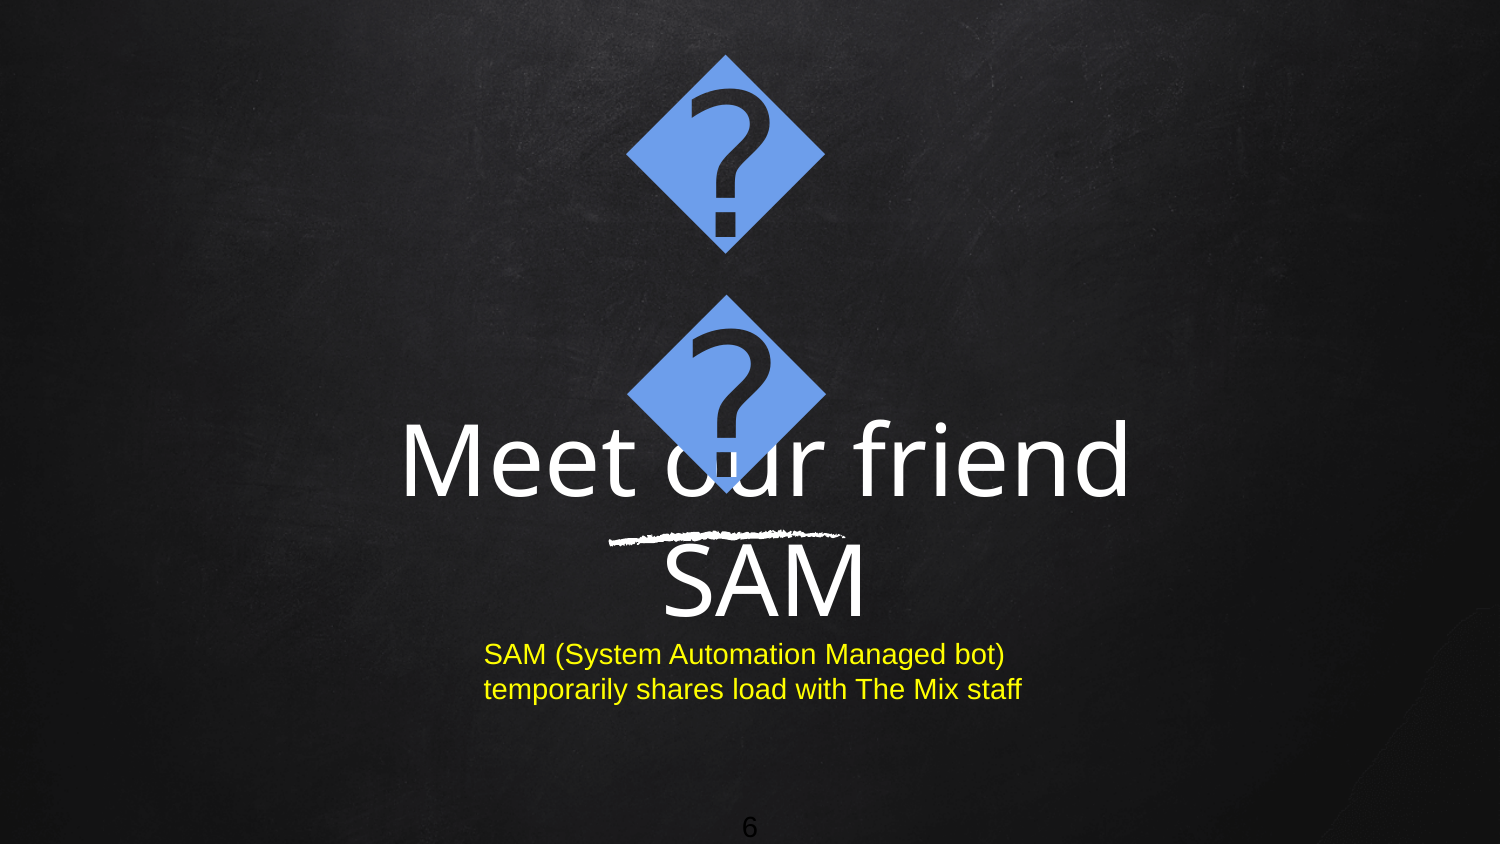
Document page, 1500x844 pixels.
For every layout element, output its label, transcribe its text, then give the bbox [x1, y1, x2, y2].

title Meet our friend SAM [318, 381, 1214, 572]
slide_number 6 [705, 792, 795, 844]
picture [0, 0, 1500, 844]
text_box [608, 529, 846, 547]
text_box 😉 [608, 171, 845, 384]
text_box SAM (System Automation Managed bot) temporarily shares load with The Mix staff [468, 627, 1161, 713]
